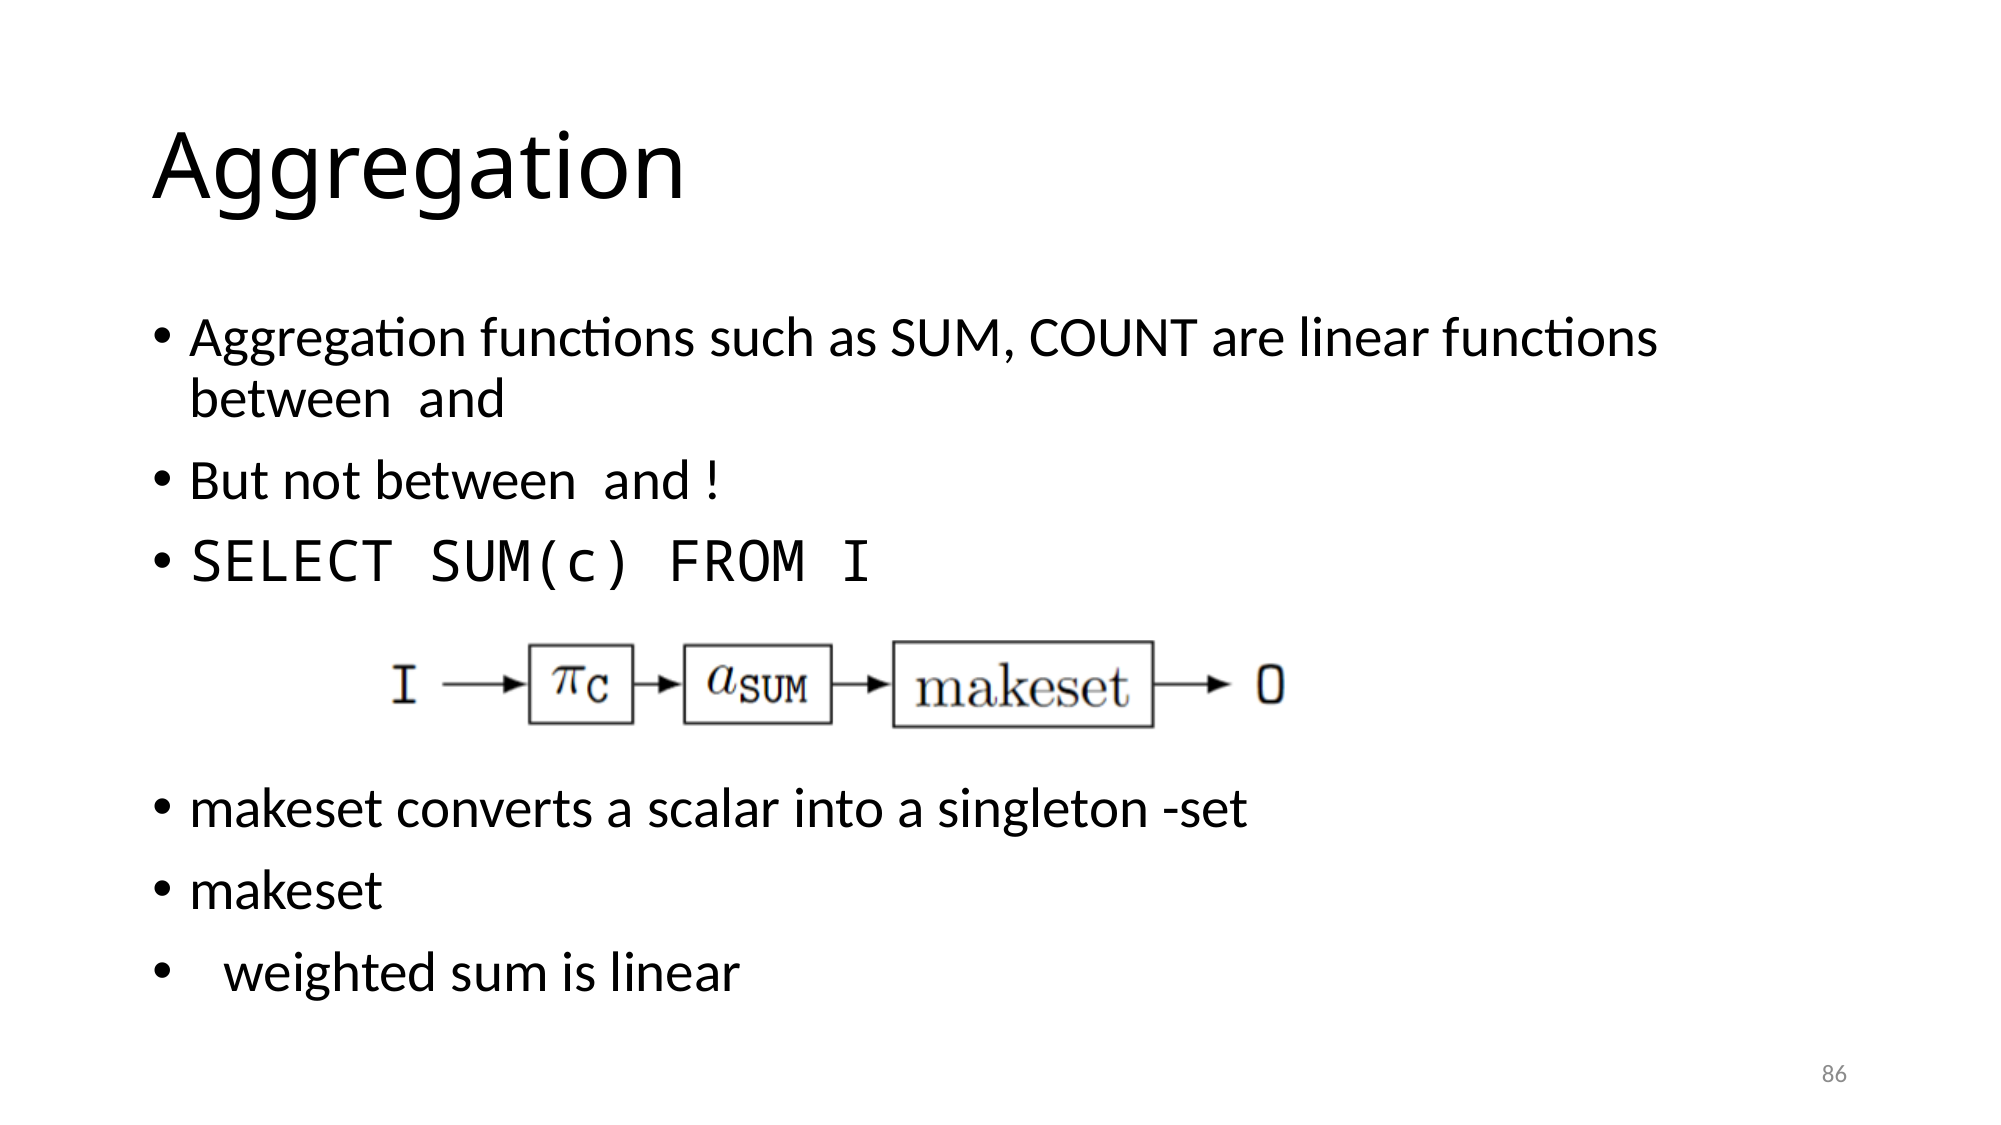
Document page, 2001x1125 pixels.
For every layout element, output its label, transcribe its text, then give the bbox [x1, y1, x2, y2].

slide_number 86 [1798, 1042, 1863, 1103]
title Aggregation [137, 59, 1863, 278]
picture [289, 640, 1310, 737]
